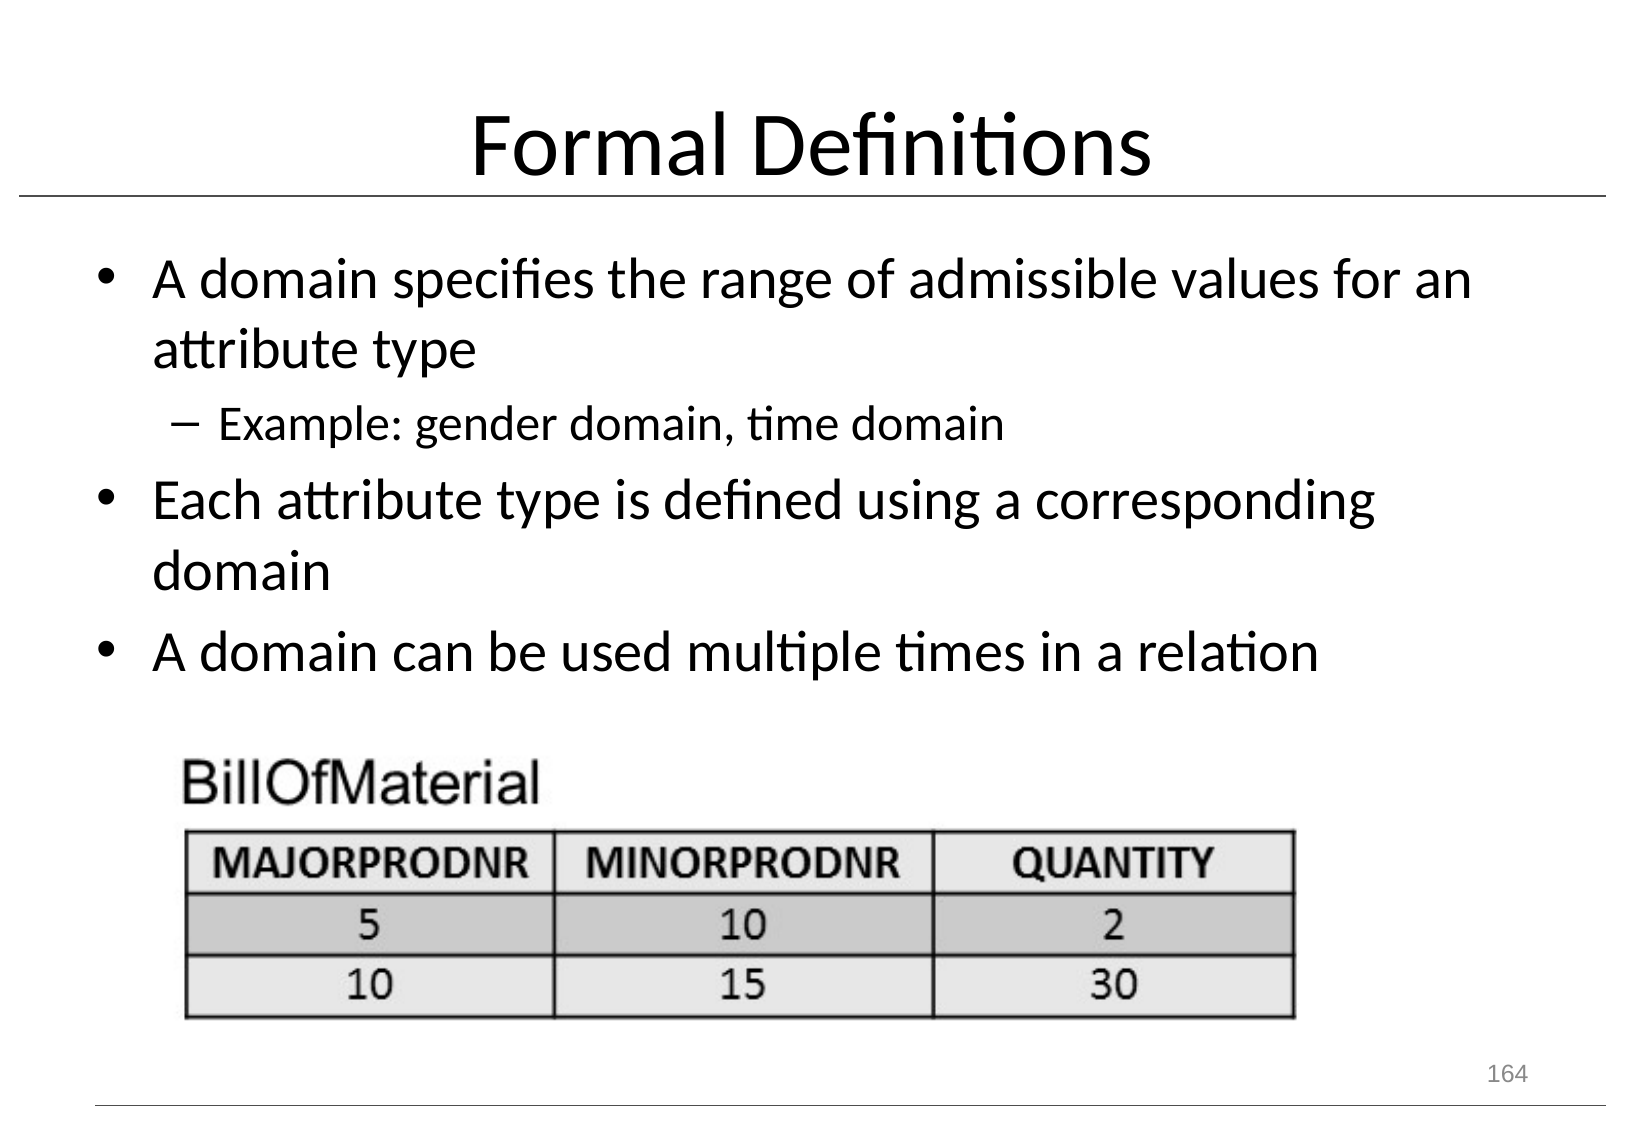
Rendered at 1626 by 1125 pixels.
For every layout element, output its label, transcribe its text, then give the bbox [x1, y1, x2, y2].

picture [141, 724, 1299, 1043]
title Formal Definitions [81, 45, 1544, 232]
slide_number 164 [1164, 1042, 1544, 1103]
list A domain specifies the range of admissible values for an attribute type Example: gender domain, time domain Each attribute type is defined using a corresponding domain A domain can be used multiple times in a relation [81, 232, 1544, 975]
